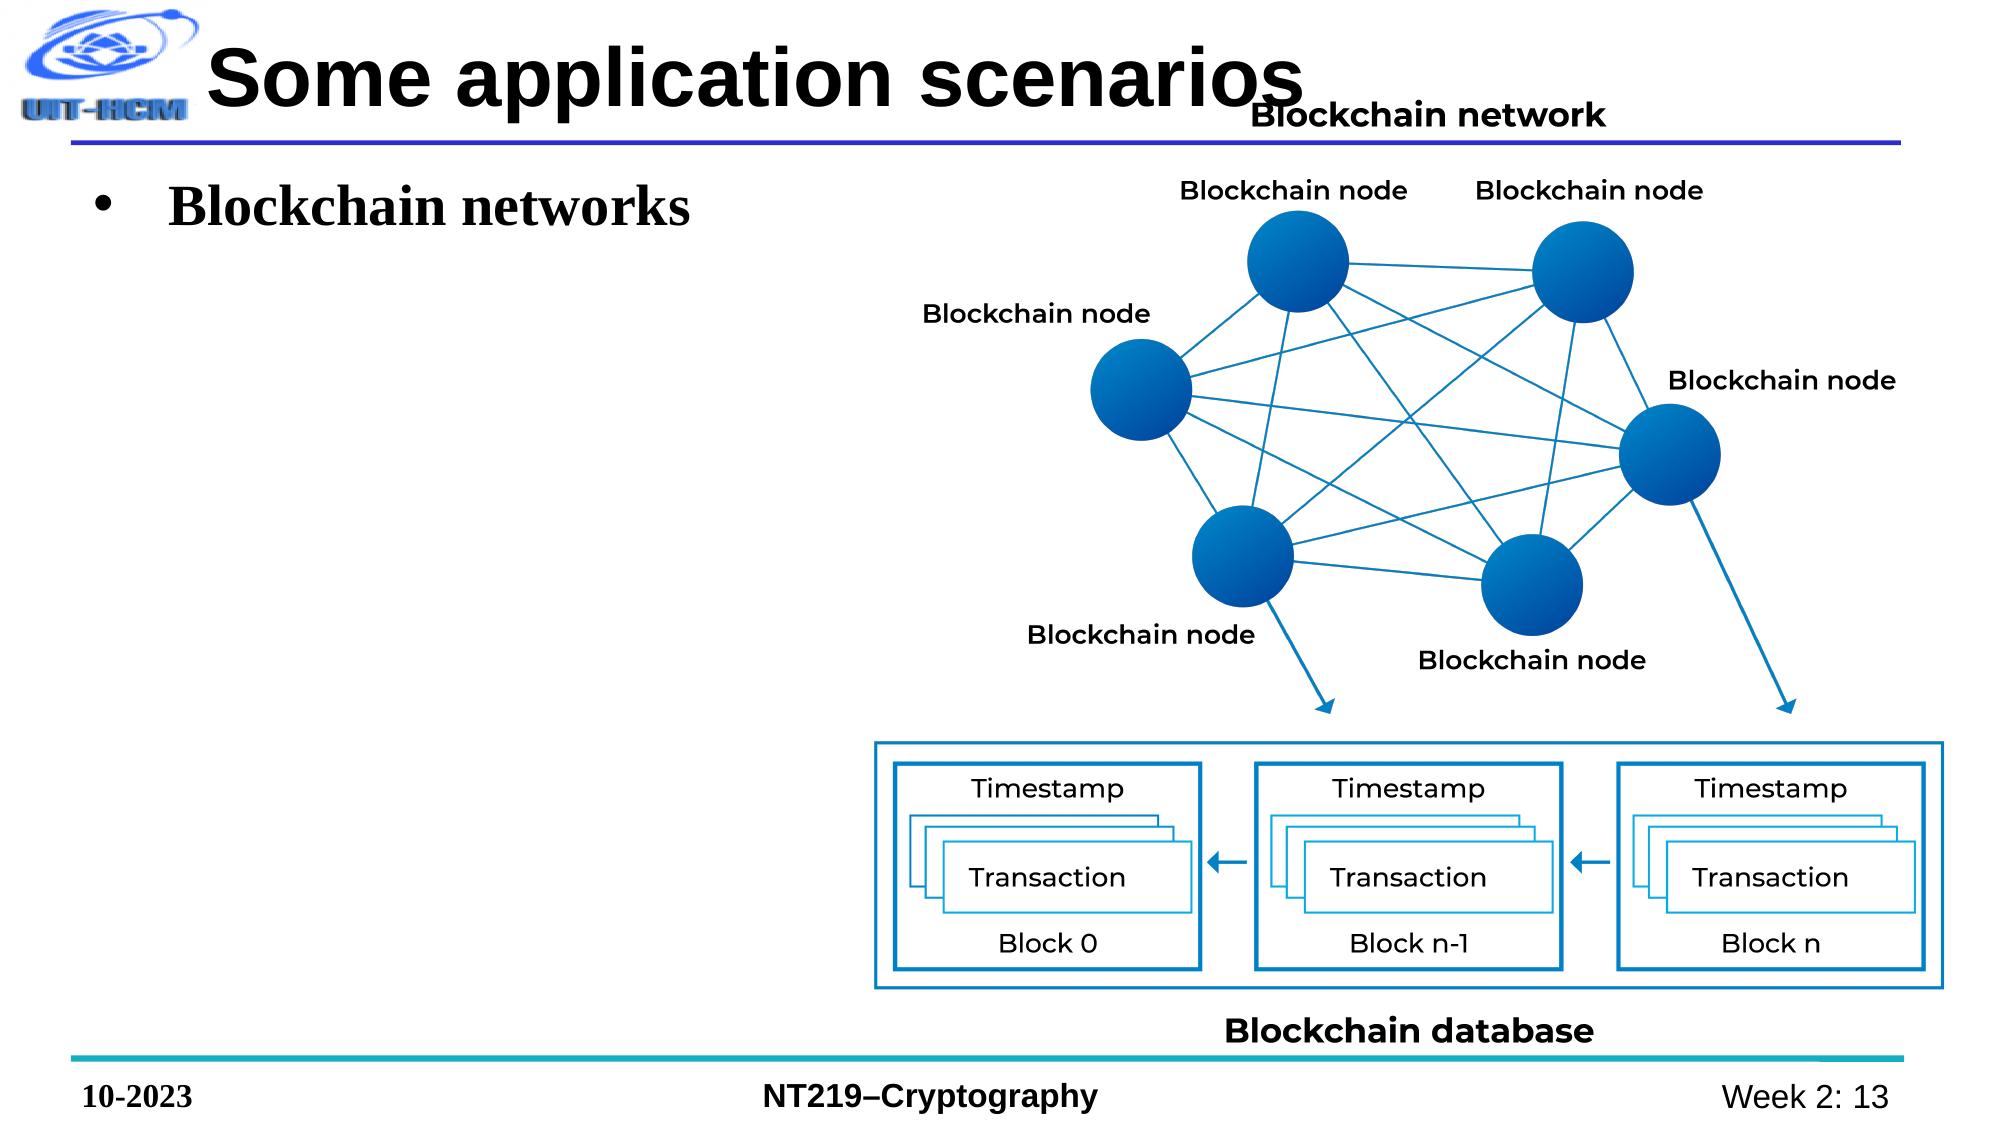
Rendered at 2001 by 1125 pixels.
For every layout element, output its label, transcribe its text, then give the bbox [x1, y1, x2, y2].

text_box Blockchain networks [78, 160, 813, 245]
picture [818, 72, 2000, 1077]
picture [0, 0, 221, 132]
title Some application scenarios [191, 8, 1447, 138]
